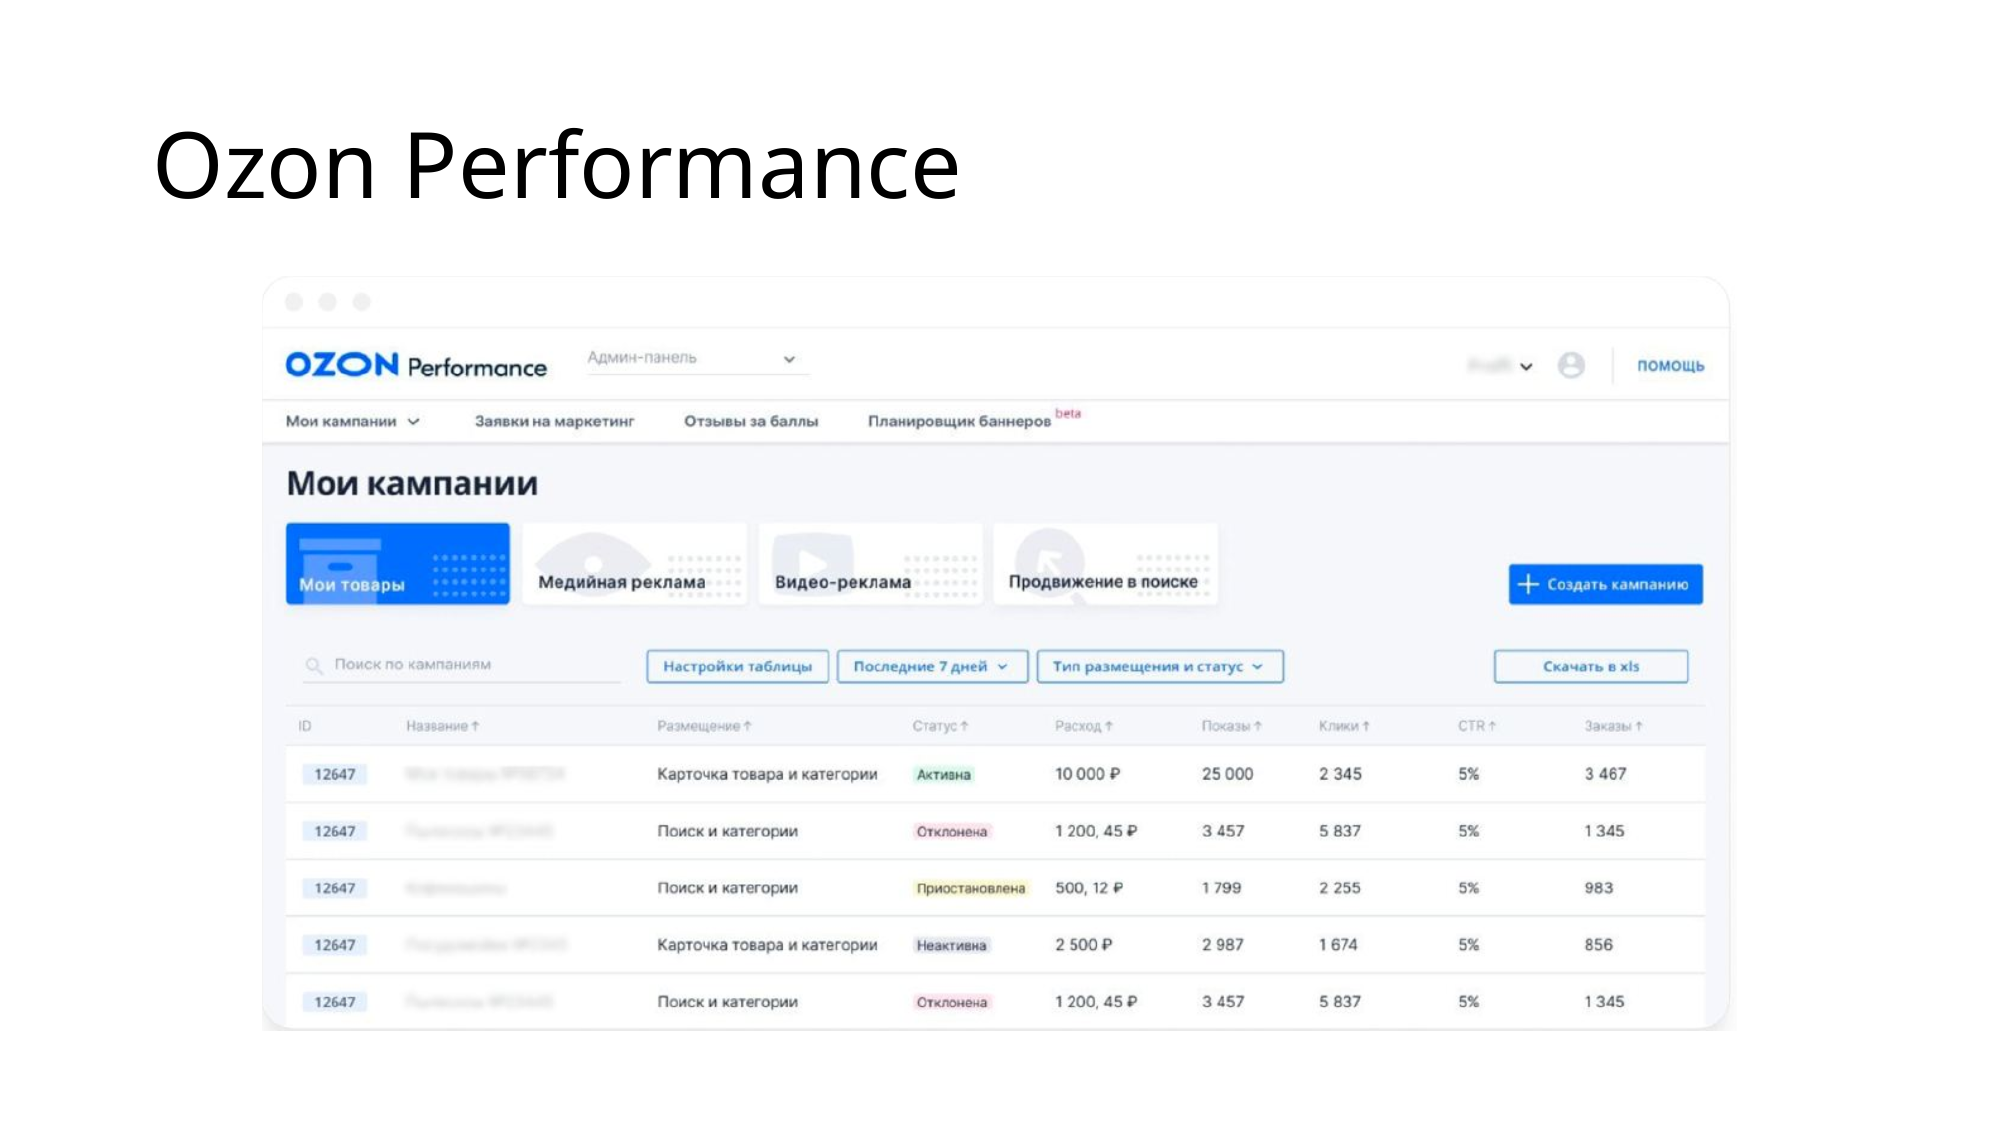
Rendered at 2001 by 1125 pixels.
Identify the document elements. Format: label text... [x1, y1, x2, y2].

title Ozon Performance [137, 59, 1863, 278]
picture [261, 275, 1737, 1031]
